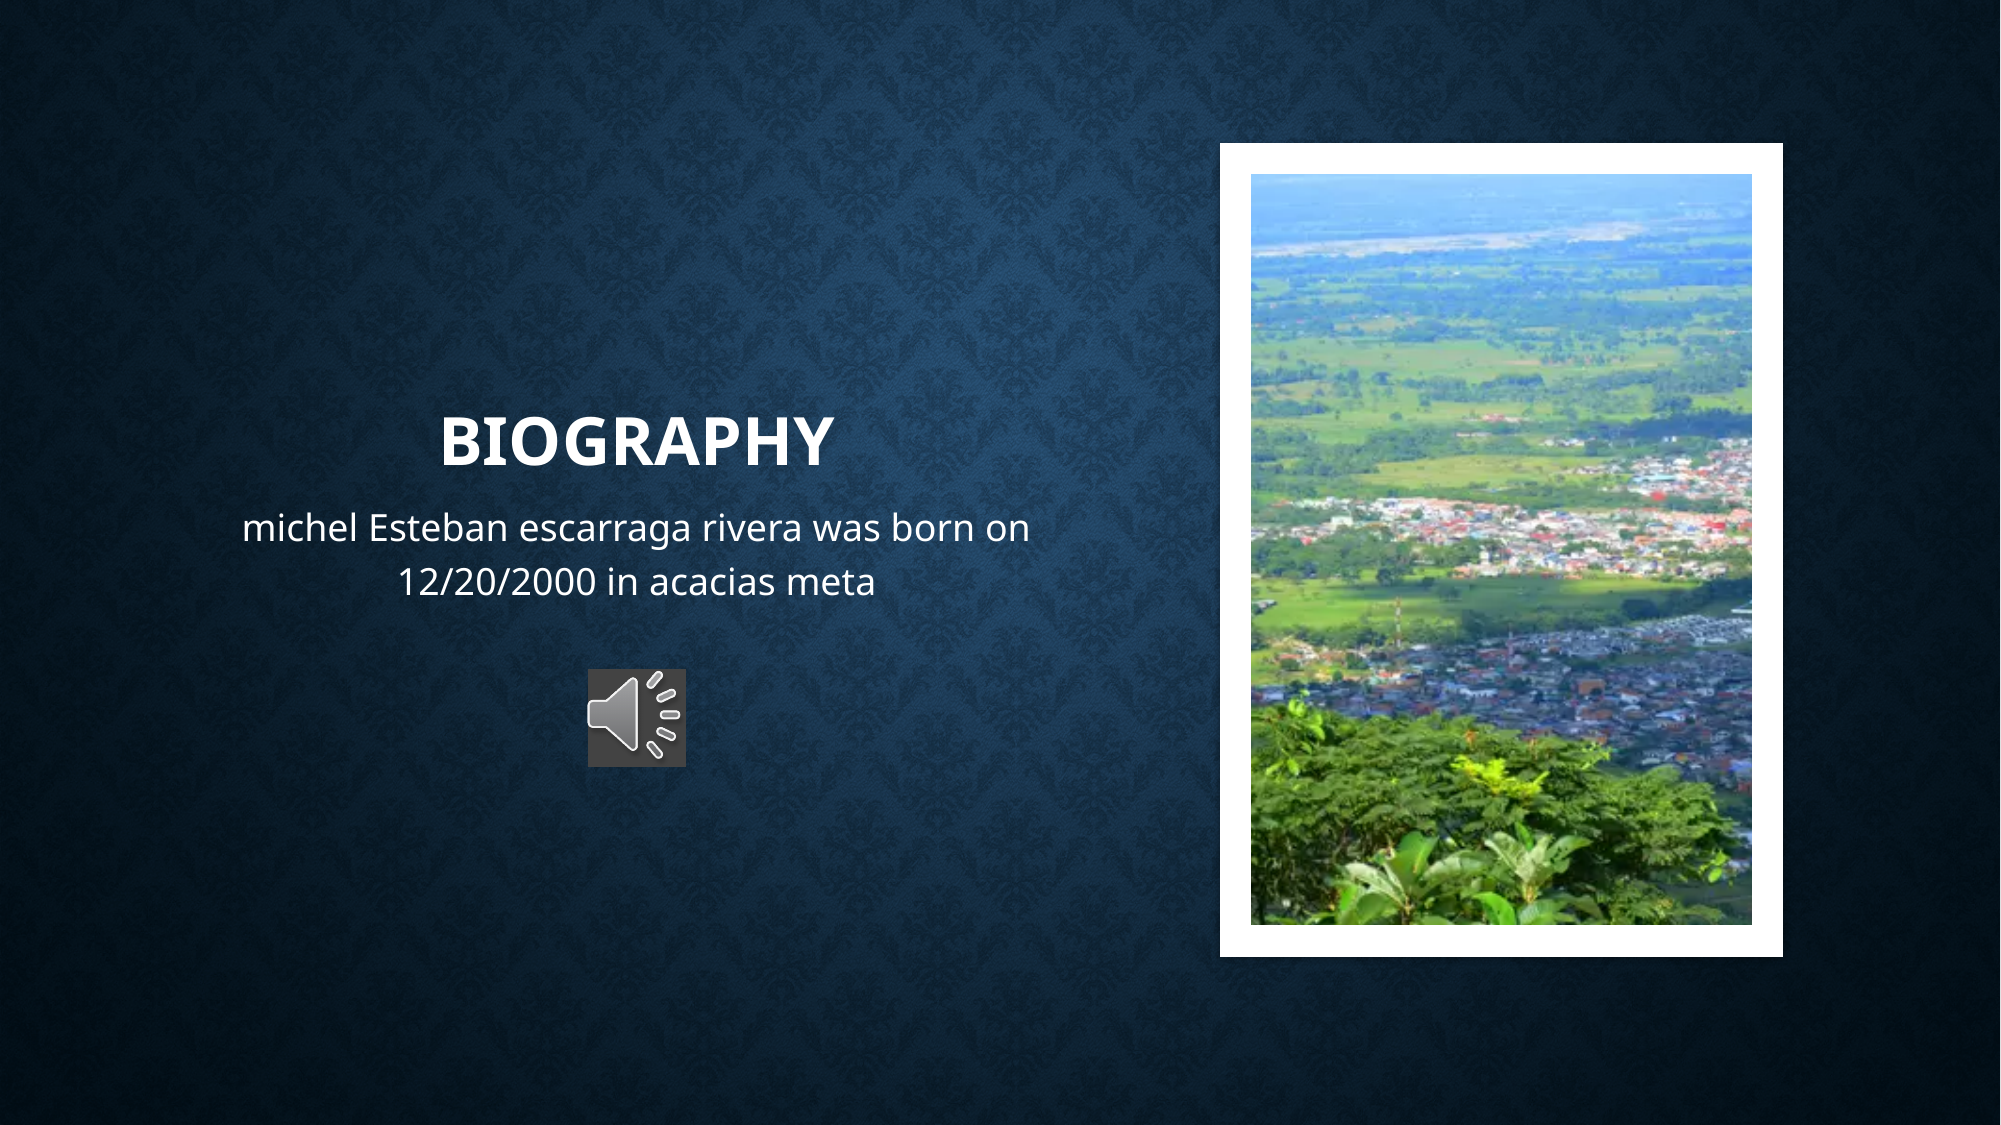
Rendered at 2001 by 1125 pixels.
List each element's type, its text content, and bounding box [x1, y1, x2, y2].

list michel Esteban escarraga rivera was born on 12/20/2000 in acacias meta [149, 487, 1124, 950]
title biography [150, 99, 1124, 487]
picture [586, 667, 688, 769]
picture [1250, 173, 1753, 926]
